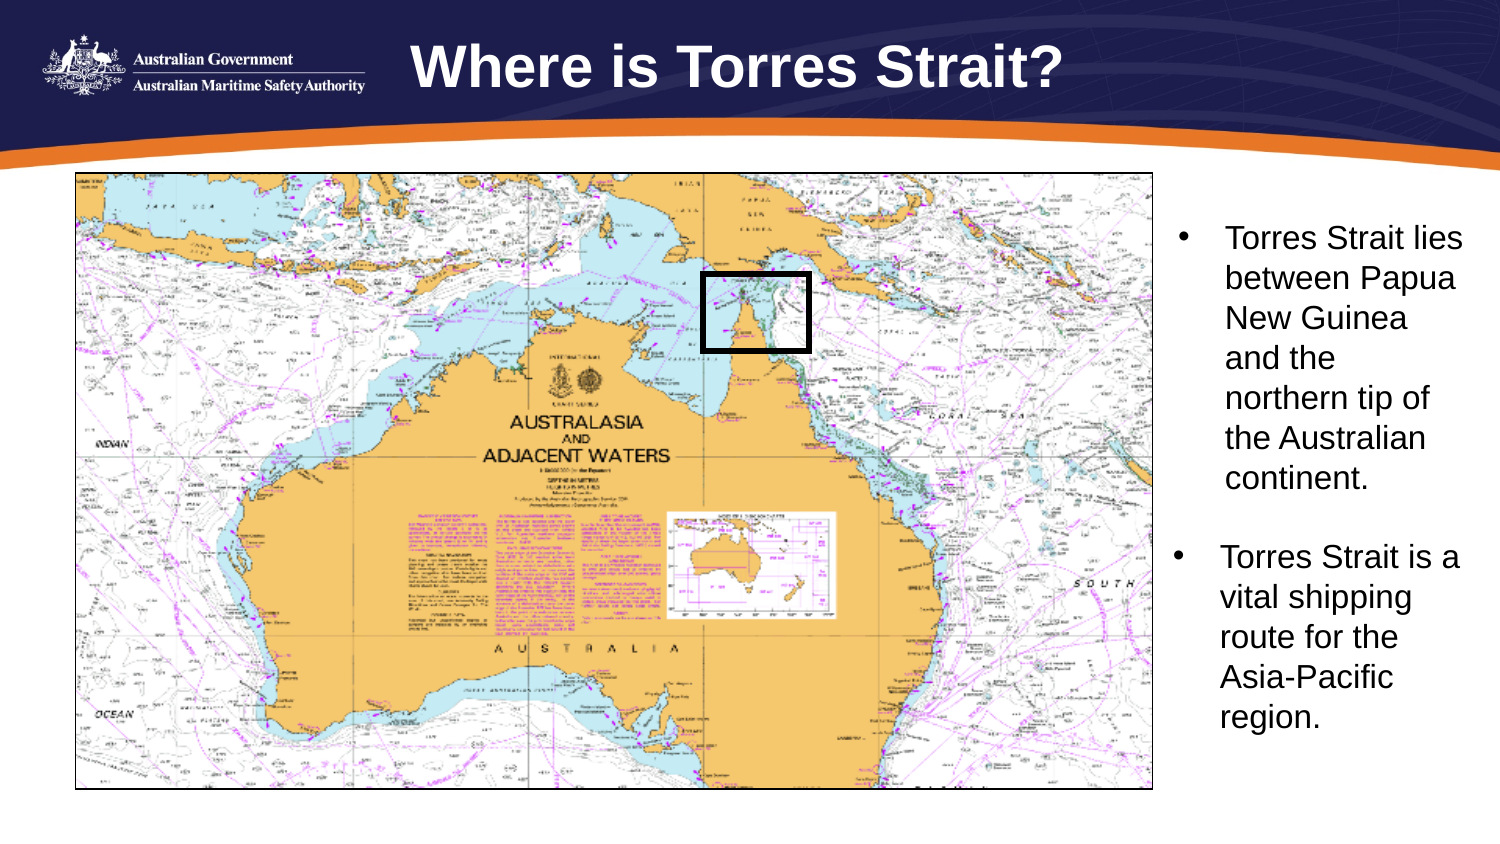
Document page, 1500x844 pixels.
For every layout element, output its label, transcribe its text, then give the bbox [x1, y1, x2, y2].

text_box Torres Strait lies between Papua New Guinea and the northern tip of the Australian continent. [1163, 209, 1483, 544]
title Where is Torres Strait? [395, 20, 1093, 115]
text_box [76, 173, 1152, 789]
picture [0, 0, 1500, 174]
text_box Torres Strait is a vital shipping route for the Asia-Pacific region. [1158, 528, 1477, 743]
